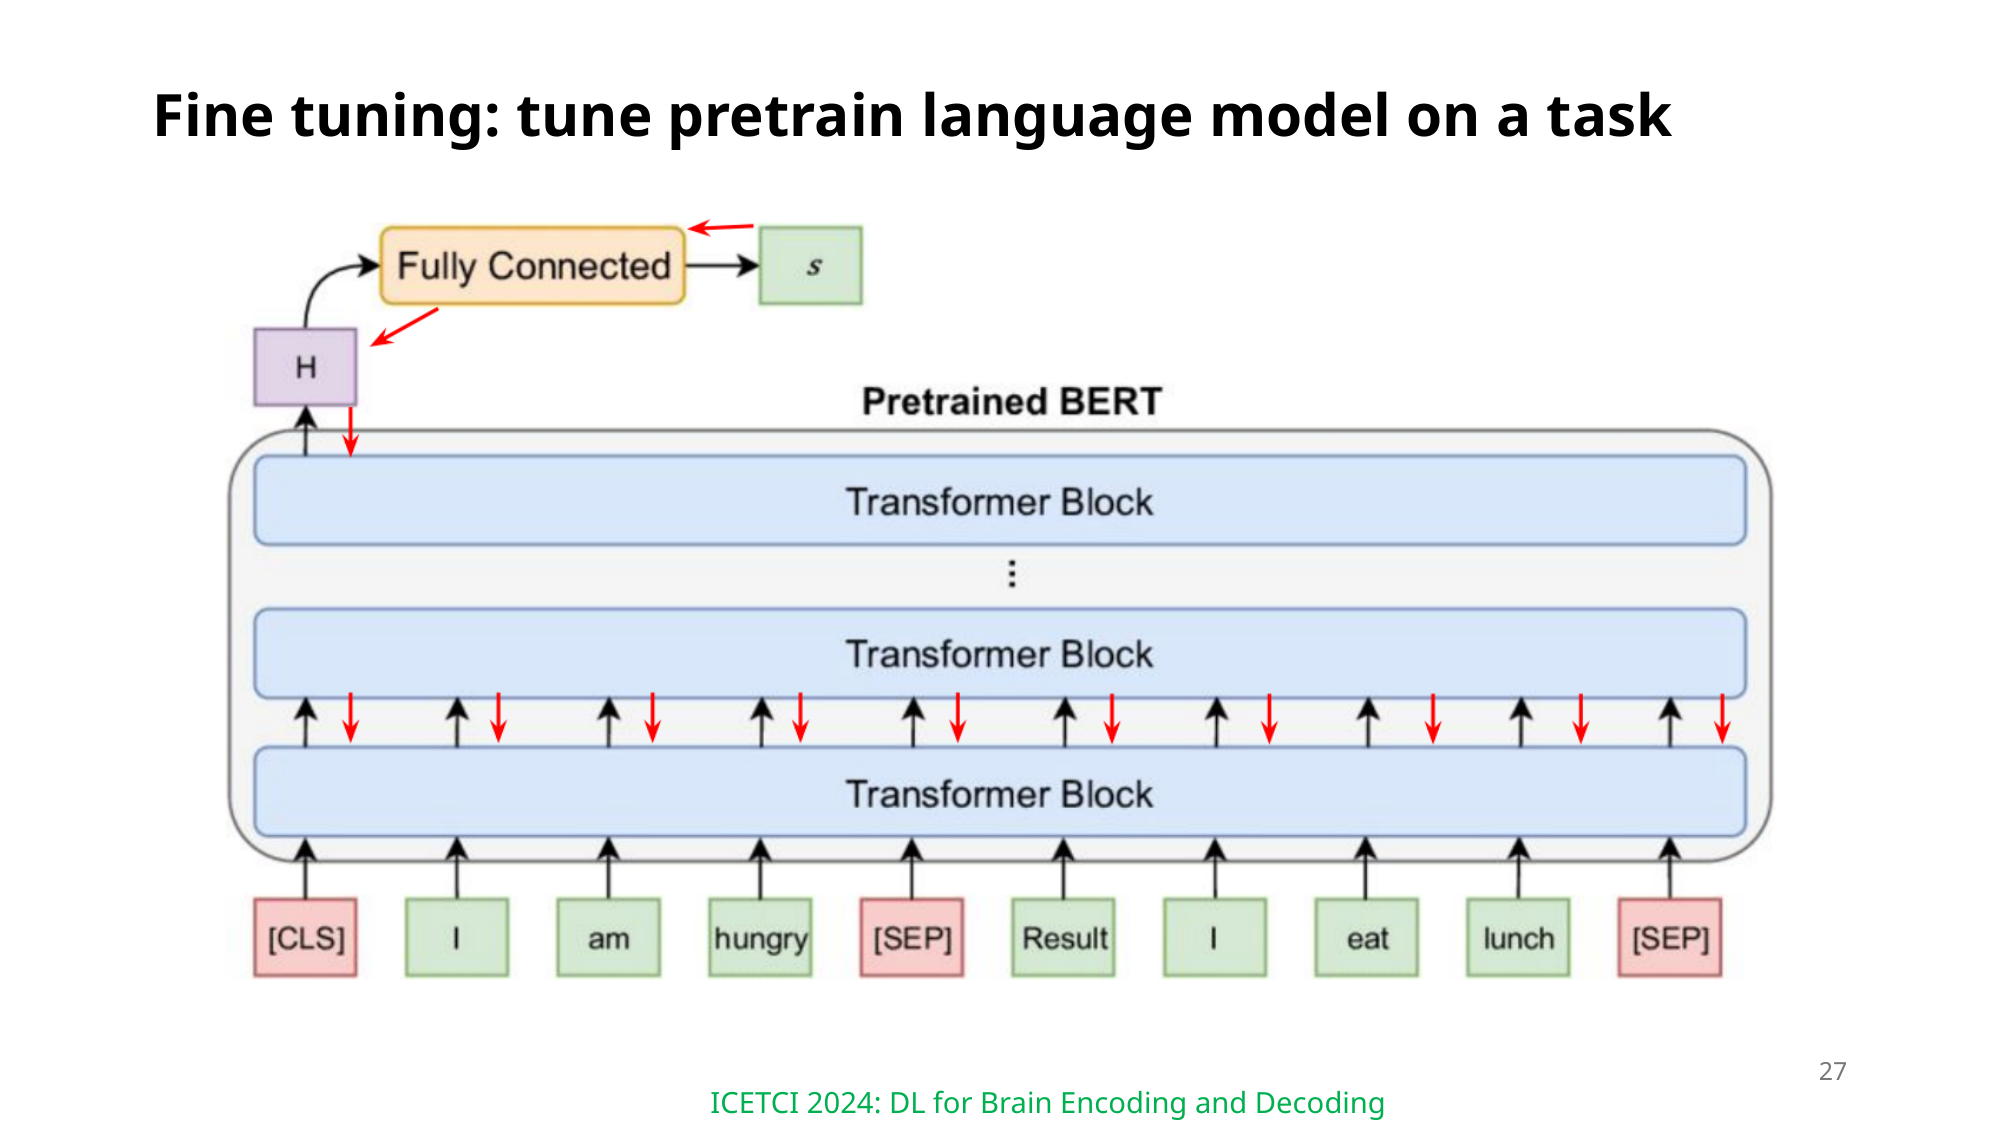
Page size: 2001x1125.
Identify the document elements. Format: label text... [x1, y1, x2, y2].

slide_number 27 [1412, 1042, 1863, 1103]
title Fine tuning: tune pretrain language model on a task [137, 59, 1863, 176]
picture [200, 218, 1787, 990]
footer ICETCI 2024: DL for Brain Encoding and Decoding [671, 1071, 1425, 1125]
